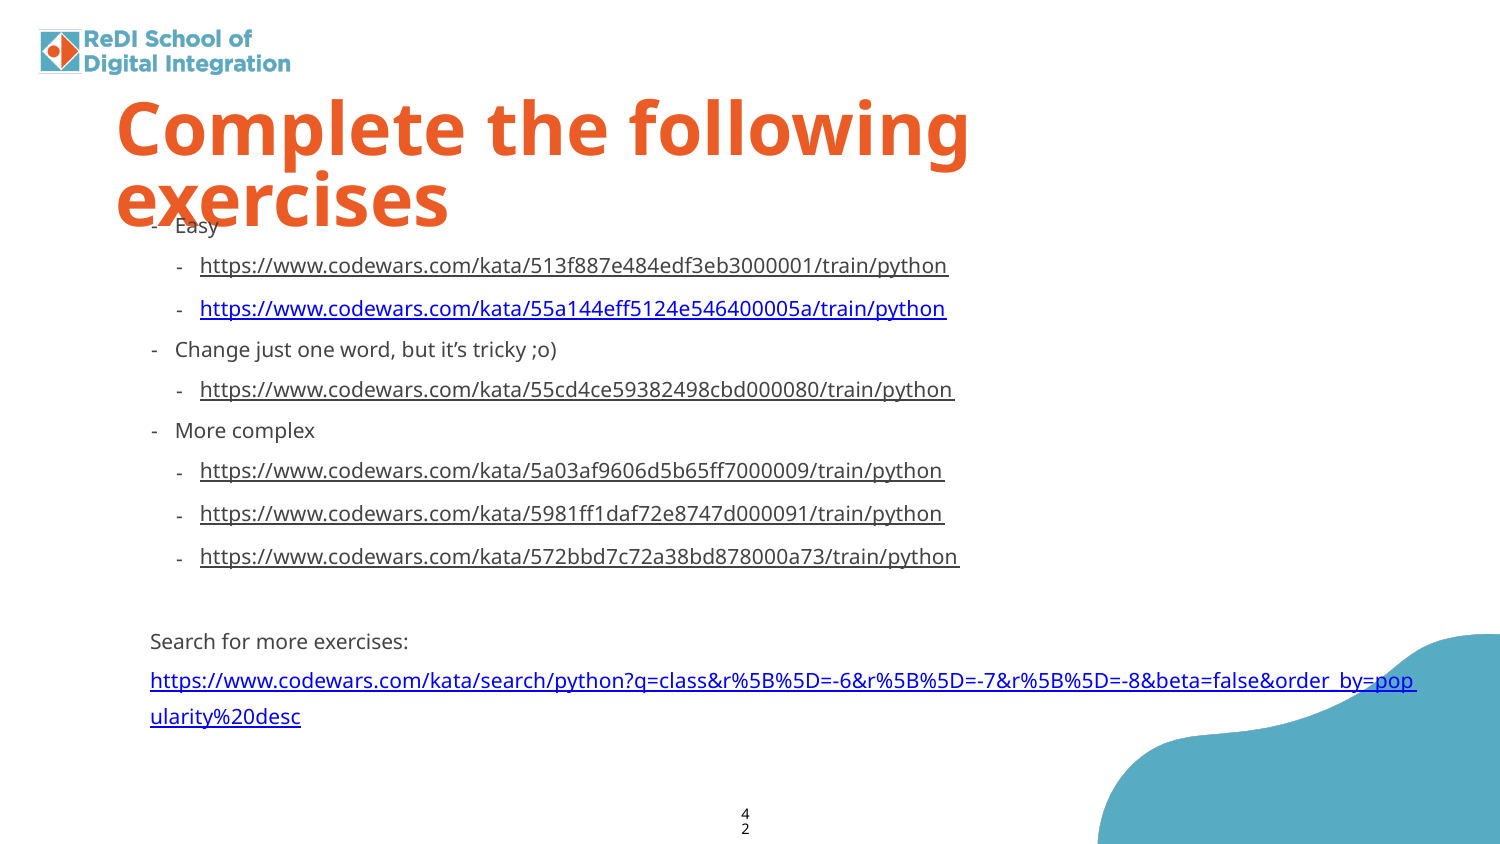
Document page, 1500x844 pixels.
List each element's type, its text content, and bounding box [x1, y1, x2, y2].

picture [38, 27, 291, 75]
picture [1097, 634, 1500, 844]
list Easy https://www.codewars.com/kata/513f887e484edf3eb3000001/train/python https://www.codewars.com/kata/55a144eff5124e546400005a/train/python Change just one word, but it’s tricky ;o) https://www.codewars.com/kata/55cd4ce59382498cbd000080/train/python More complex https://www.codewars.com/kata/5a03af9606d5b65ff7000009/train/python https://www.codewars.com/kata/5981ff1daf72e8747d000091/train/python https://www.codewars.com/kata/572bbd7c72a38bd878000a73/train/python Search for more exercises: https://www.codewars.com/kata/search/python?q=class&r%5B%5D=-6&r%5B%5D=-7&r%5B%5D=-8&beta=false&order_by=popularity%20desc [146, 196, 1415, 741]
text_box Complete the following exercises [109, 93, 1332, 246]
slide_number 42 [738, 332, 761, 829]
